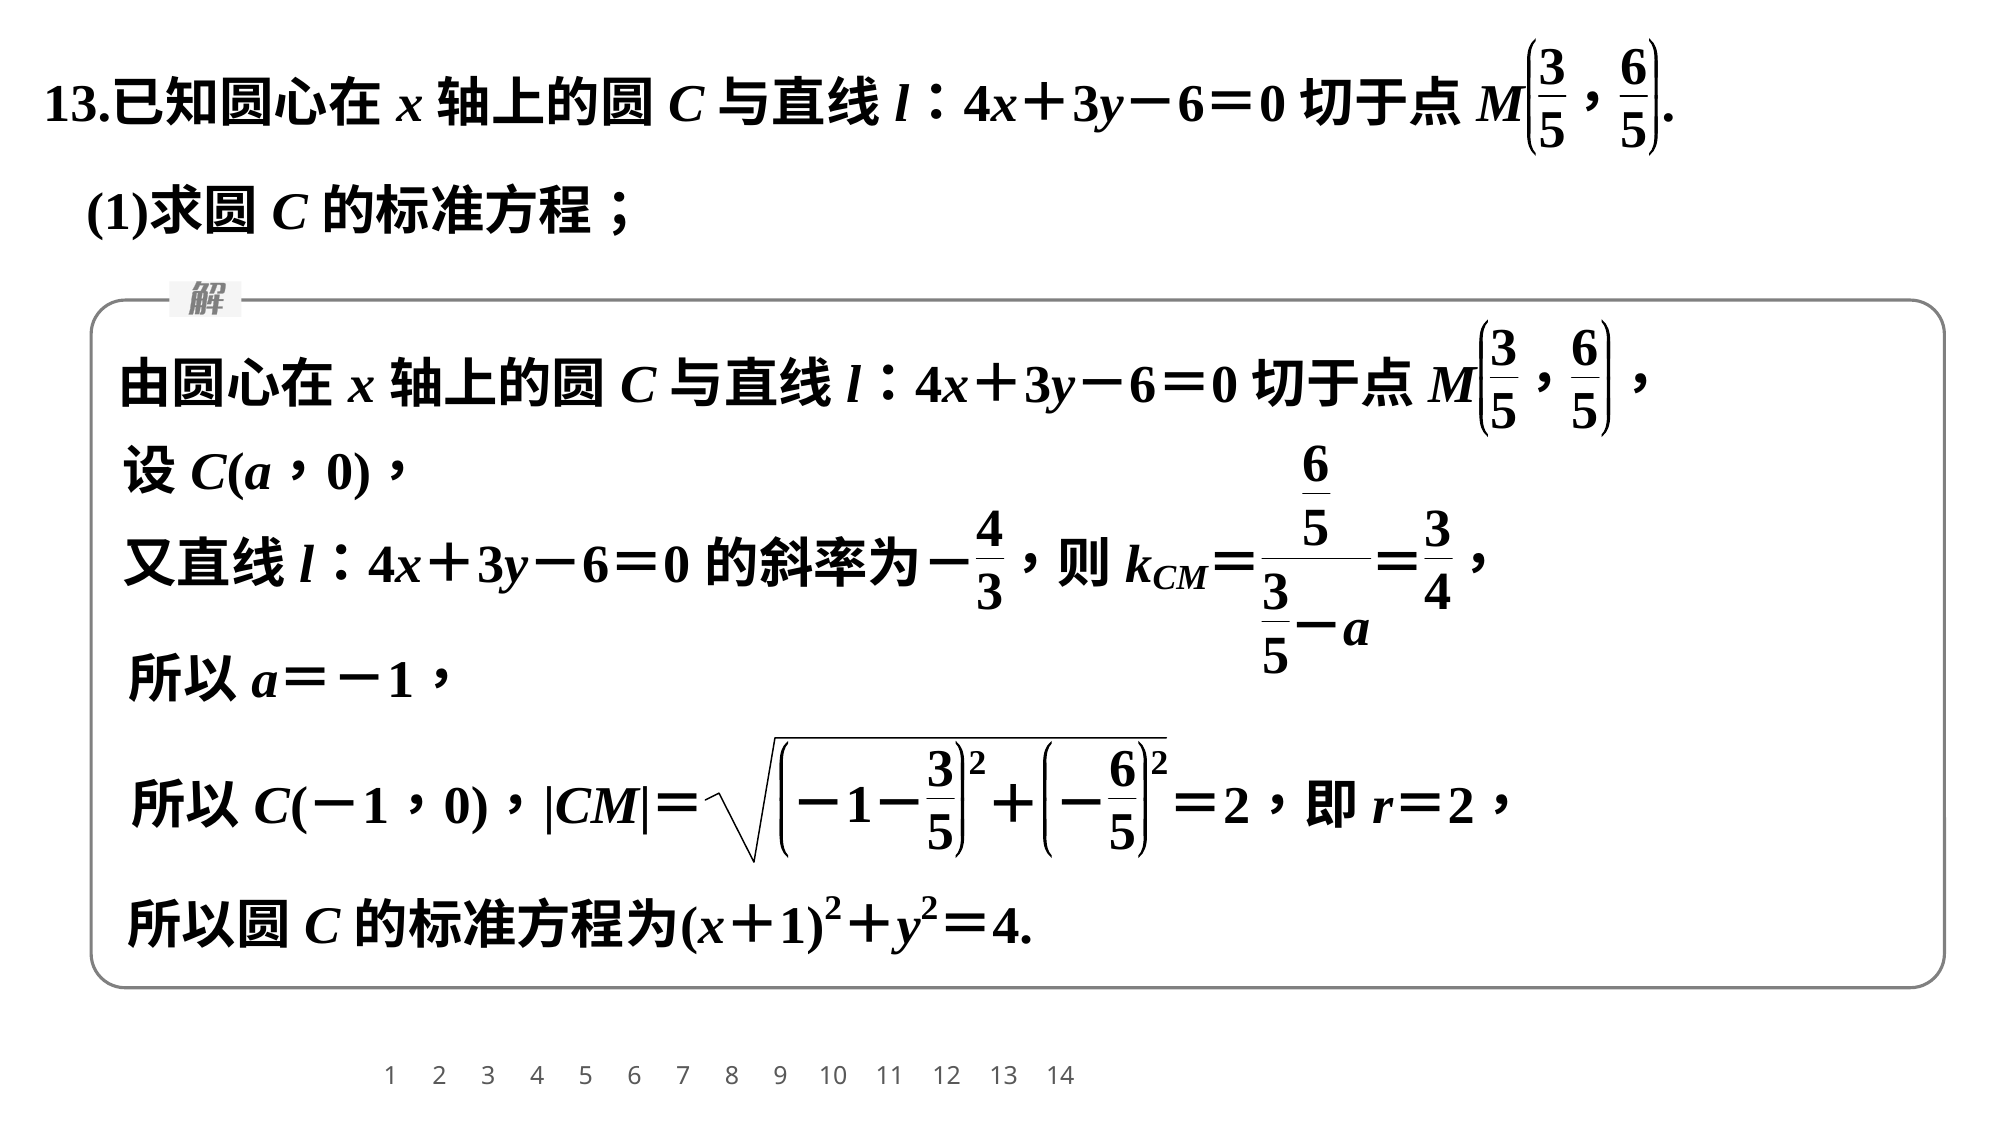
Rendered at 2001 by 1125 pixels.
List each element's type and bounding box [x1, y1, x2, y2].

text_box [43, 33, 1929, 161]
text_box [122, 423, 2000, 430]
text_box [127, 877, 2000, 973]
text_box [128, 630, 2000, 726]
text_box [91, 281, 1945, 988]
text_box [122, 430, 2000, 689]
text_box [131, 718, 2000, 877]
text_box [86, 162, 1971, 258]
text_box [117, 314, 2000, 443]
